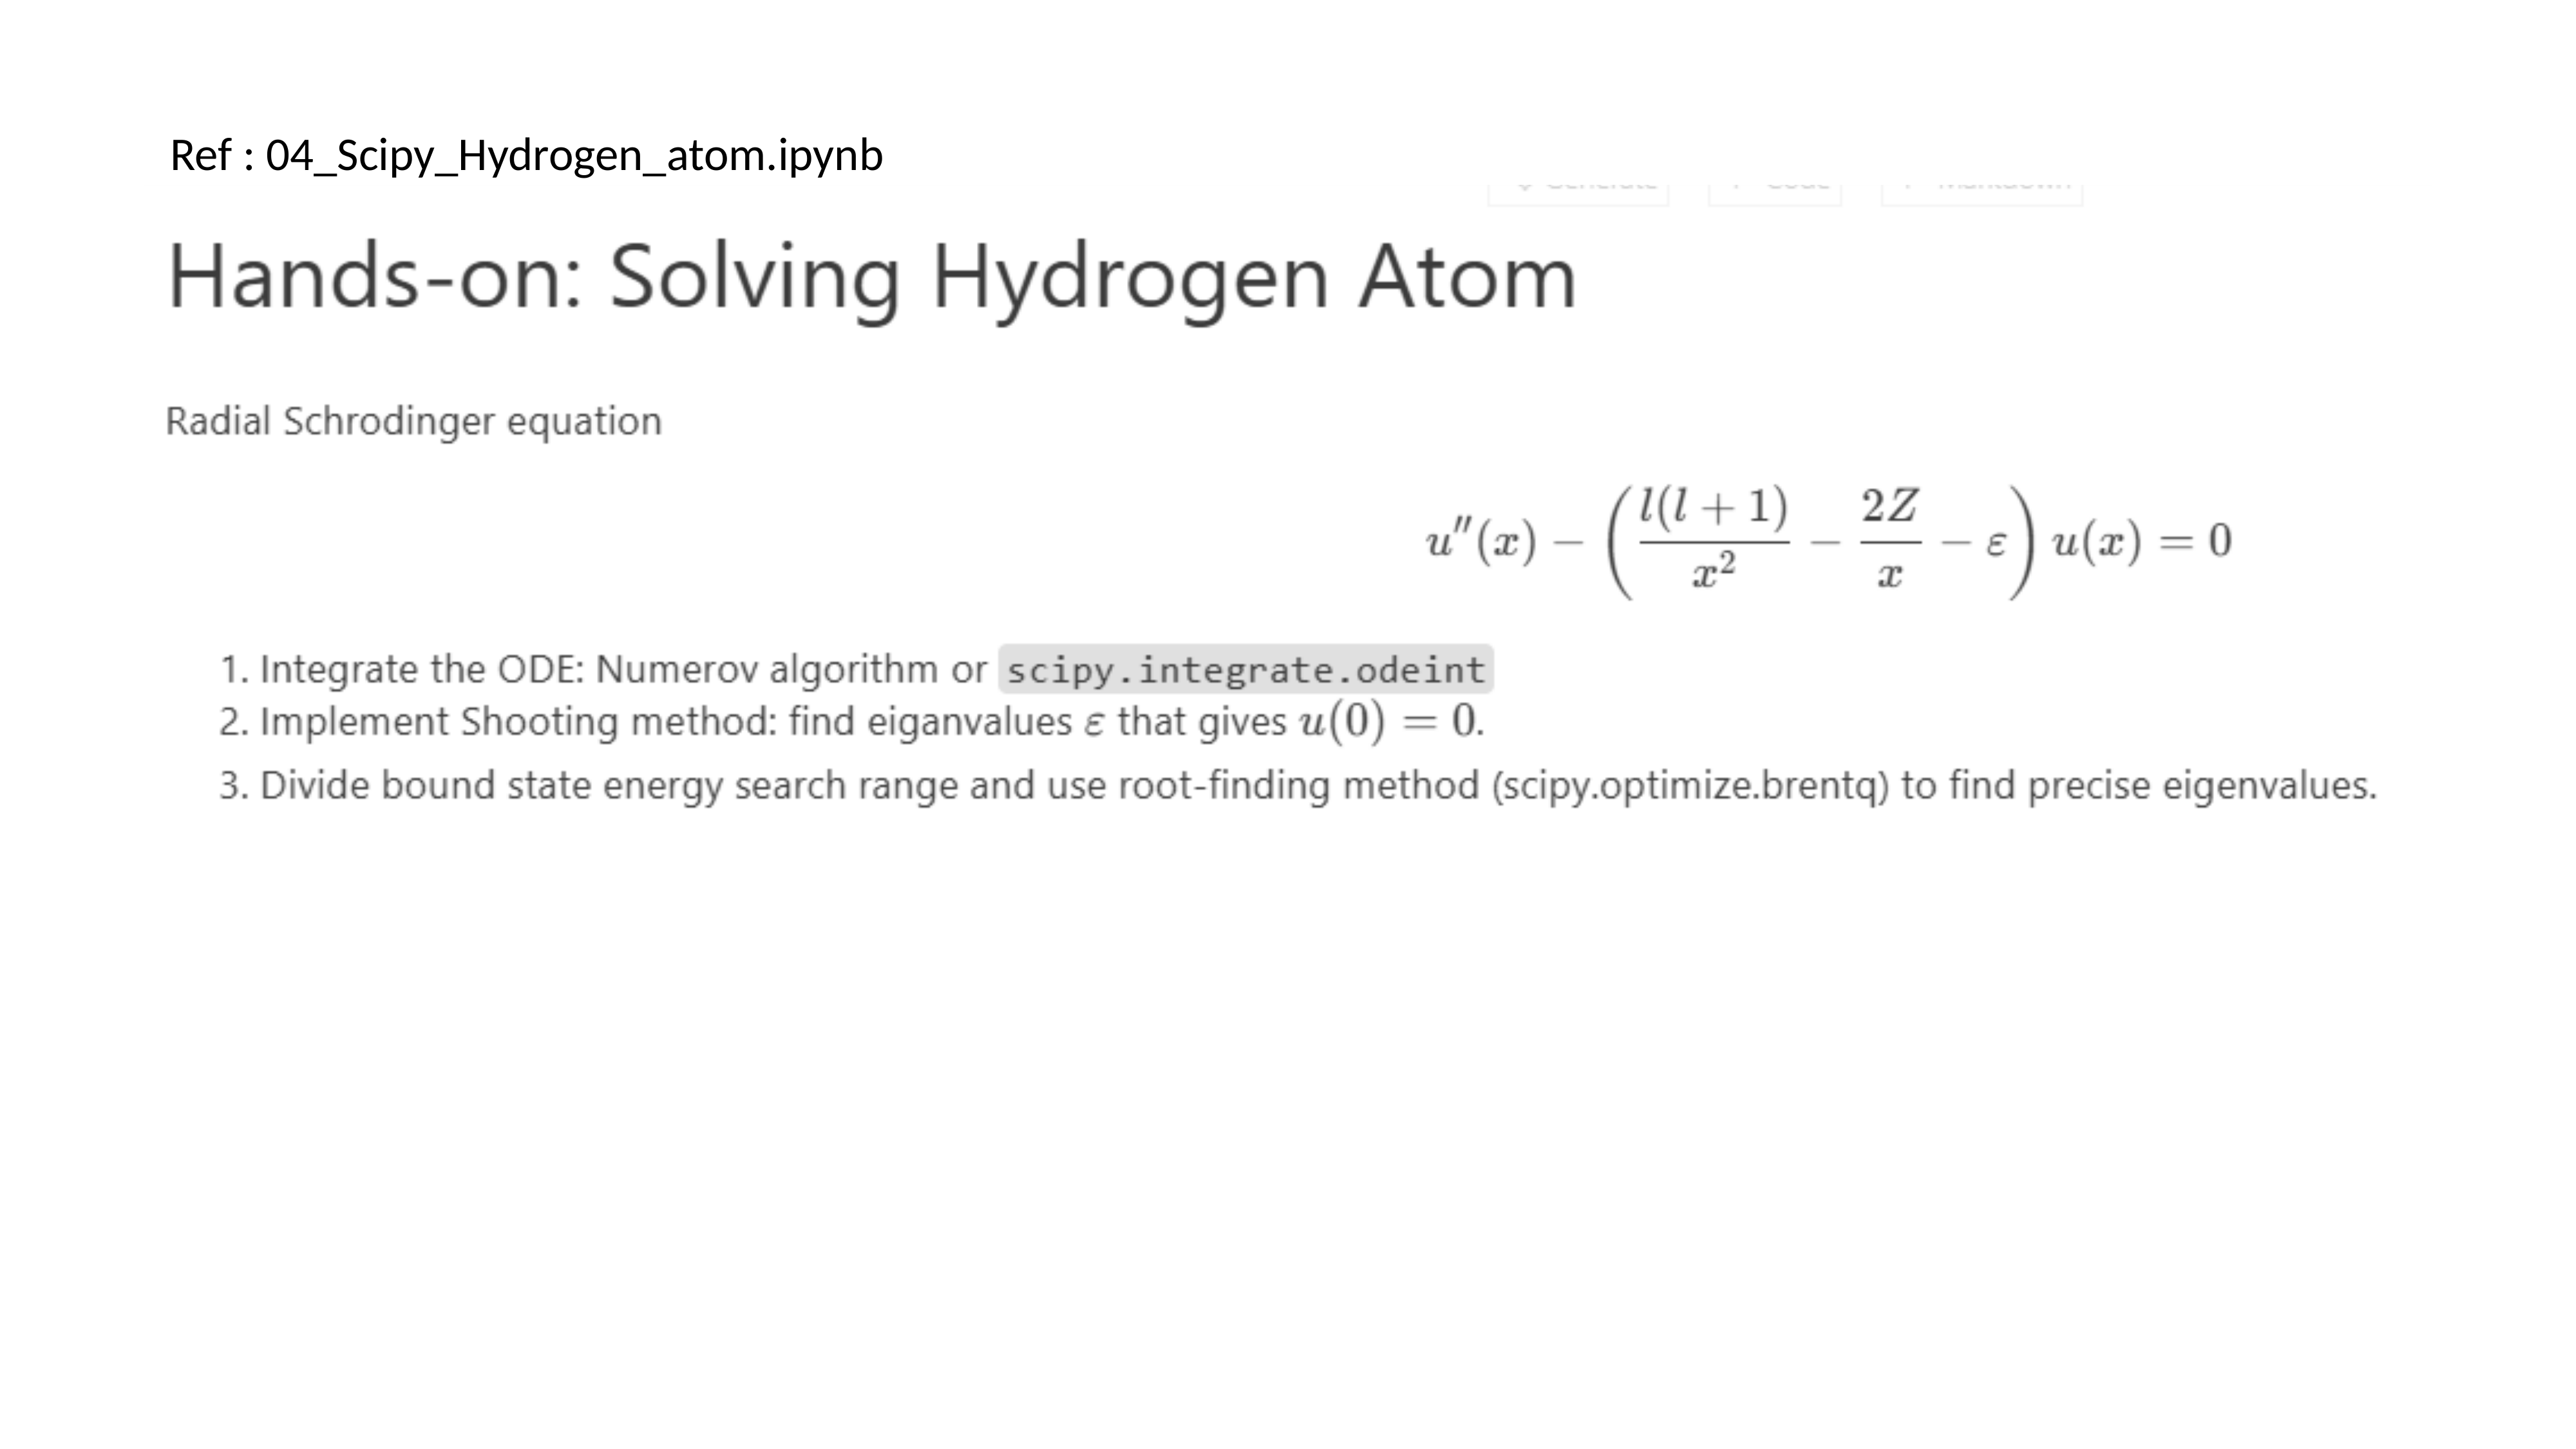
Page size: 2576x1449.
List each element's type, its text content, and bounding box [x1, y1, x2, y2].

text_box Ref : 04_Scipy_Hydrogen_atom.ipynb [160, 118, 1449, 182]
picture [144, 185, 2432, 855]
